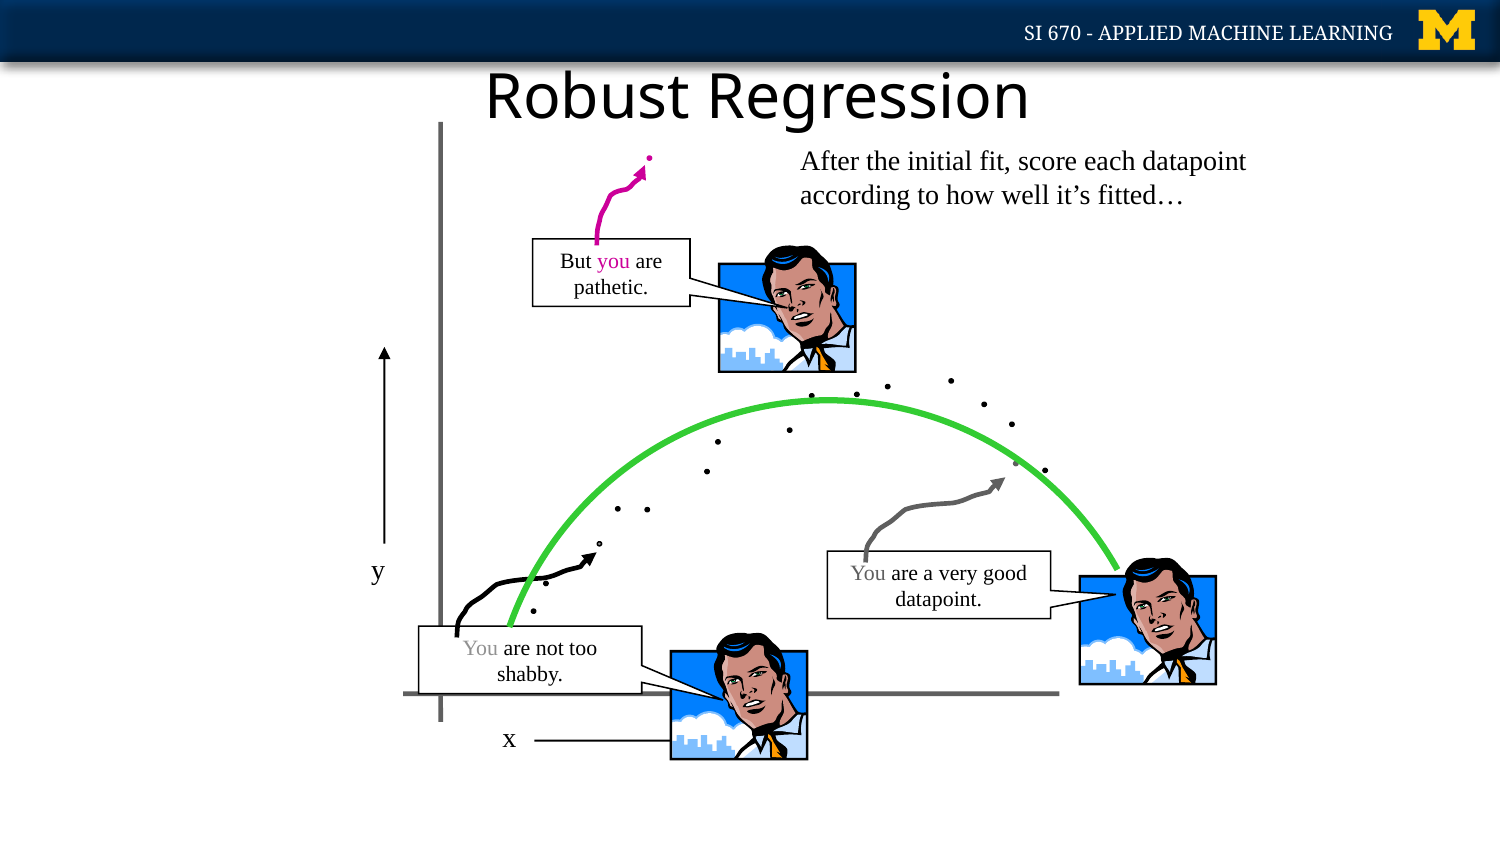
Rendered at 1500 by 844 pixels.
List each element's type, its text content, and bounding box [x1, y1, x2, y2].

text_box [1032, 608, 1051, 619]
text_box [378, 346, 391, 544]
text_box y [356, 543, 413, 593]
text_box After the initial fit, score each datapoint according to how well it’s fitted… [785, 134, 1281, 218]
picture [0, 0, 1500, 844]
text_box [509, 400, 1109, 735]
text_box [596, 165, 646, 246]
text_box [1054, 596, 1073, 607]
text_box x [487, 712, 544, 761]
text_box [456, 578, 530, 638]
title Robust Regression [222, 48, 1295, 129]
text_box But you are pathetic. [532, 238, 712, 307]
text_box You are not too shabby. [418, 626, 664, 694]
